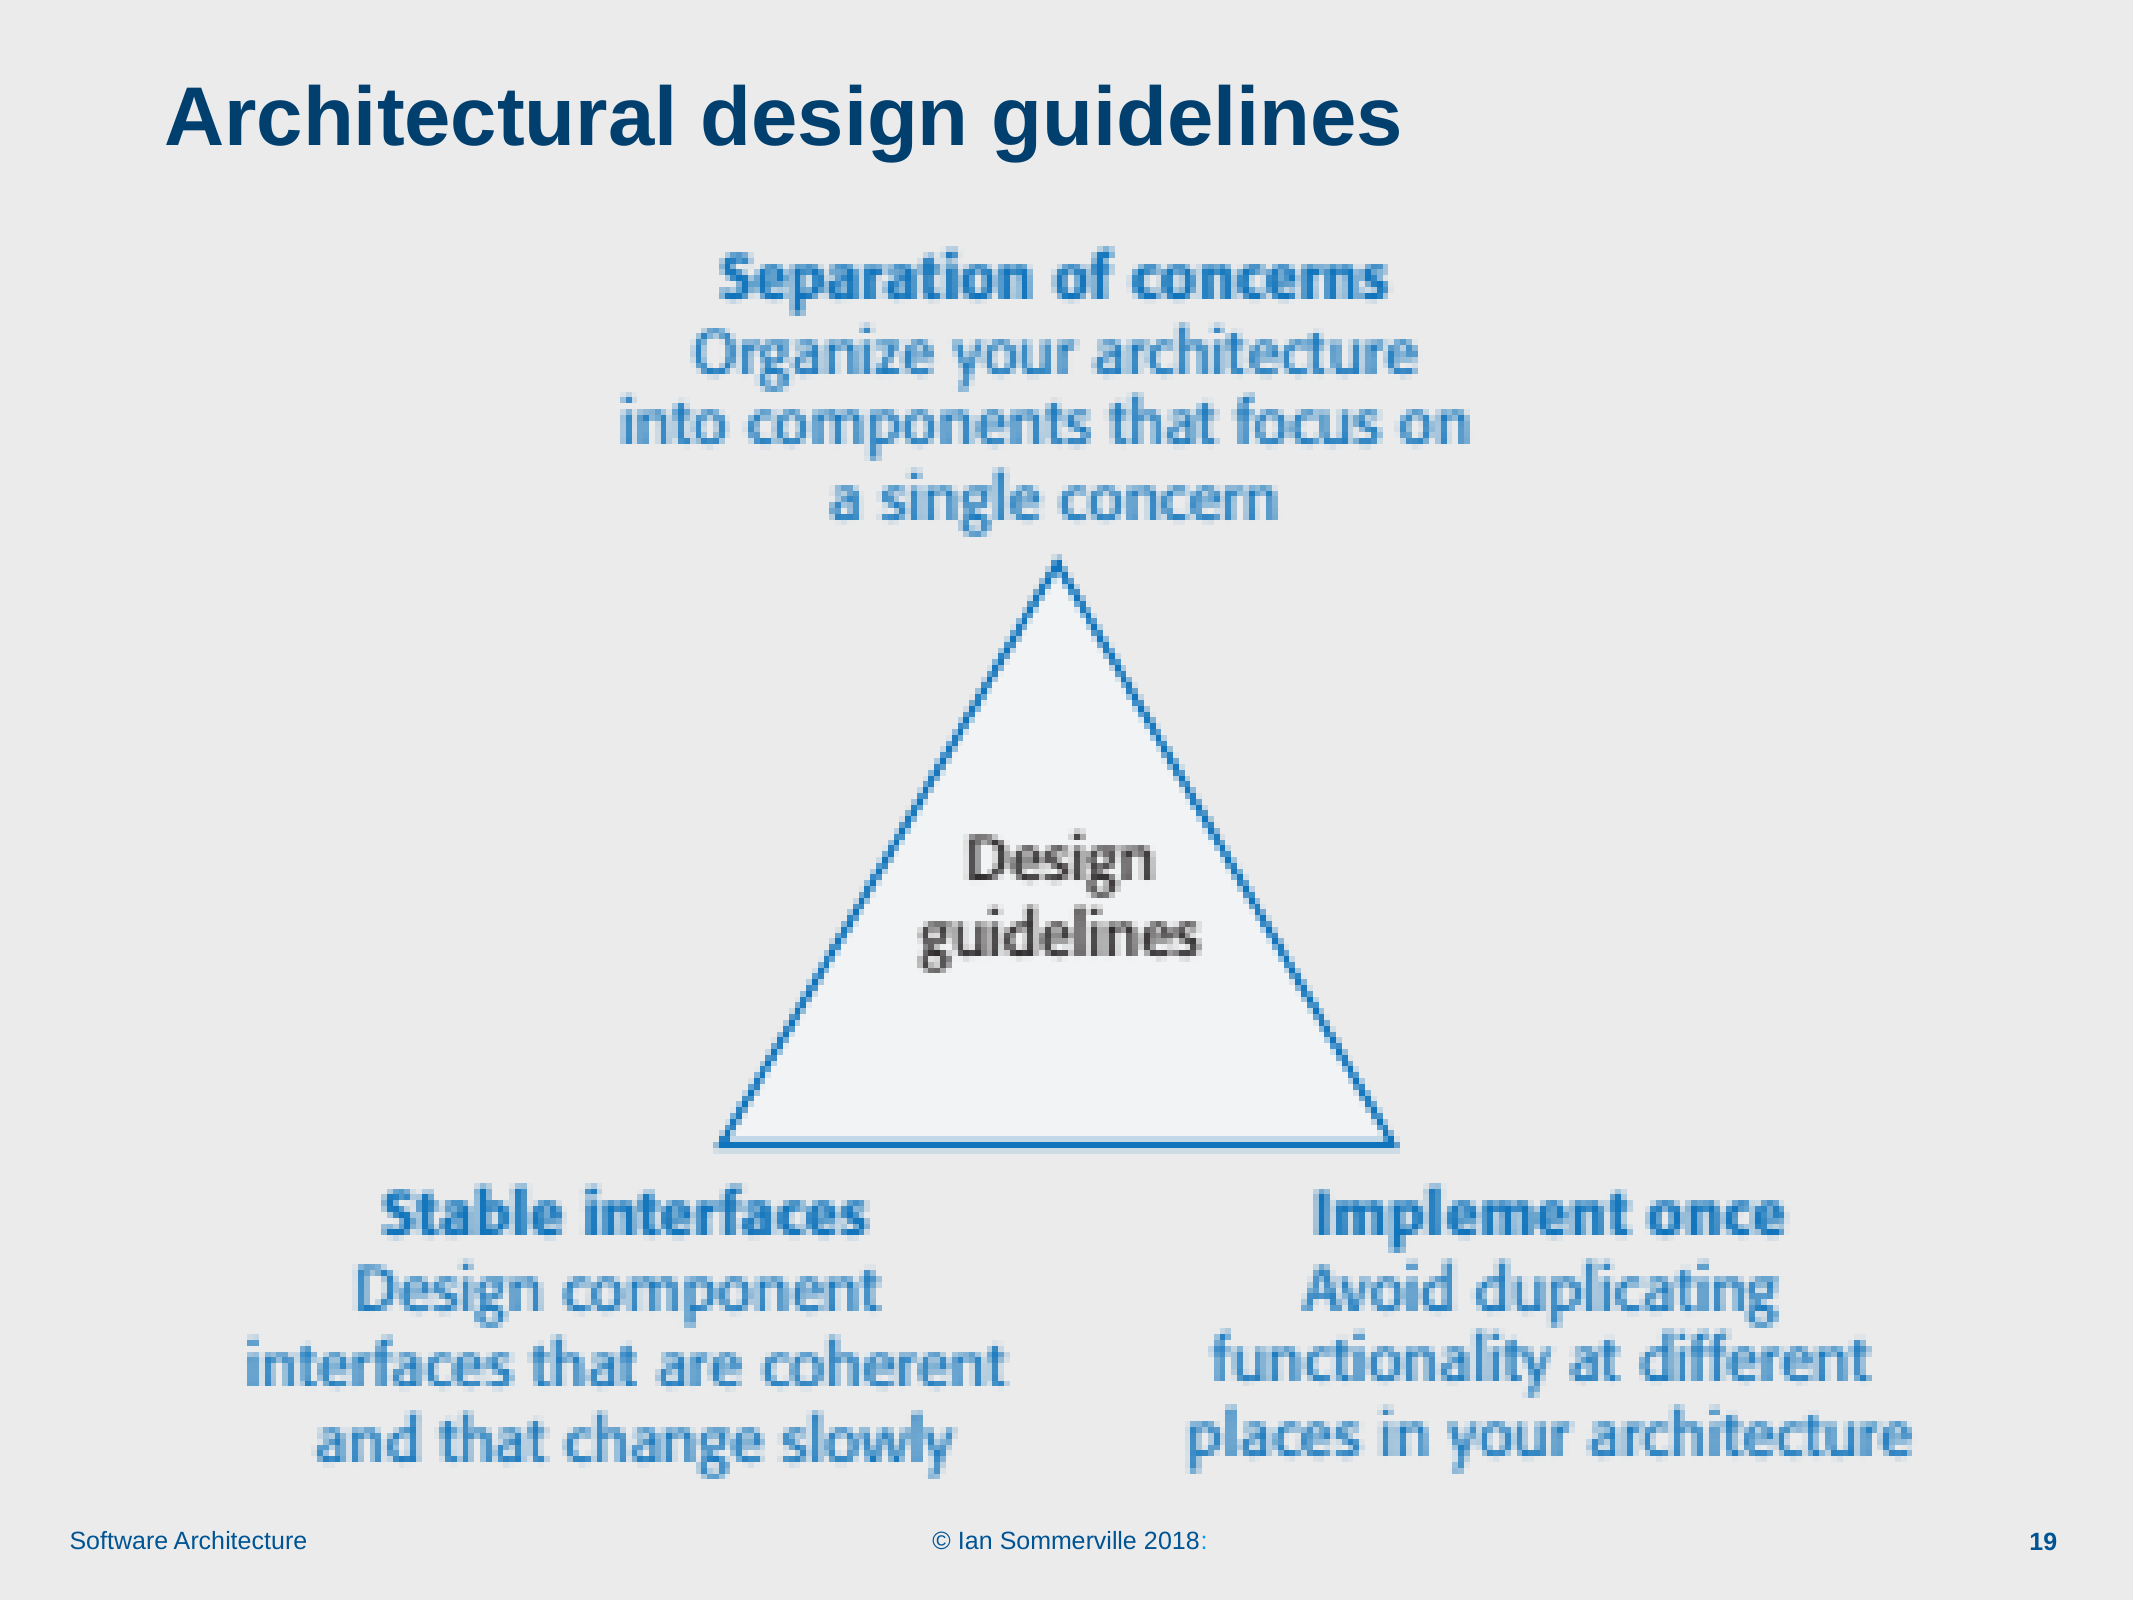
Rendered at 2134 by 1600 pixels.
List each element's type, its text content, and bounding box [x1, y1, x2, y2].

slide_number 19 [2018, 1516, 2067, 1563]
title Architectural design guidelines [155, 55, 1978, 169]
picture [231, 232, 1940, 1494]
